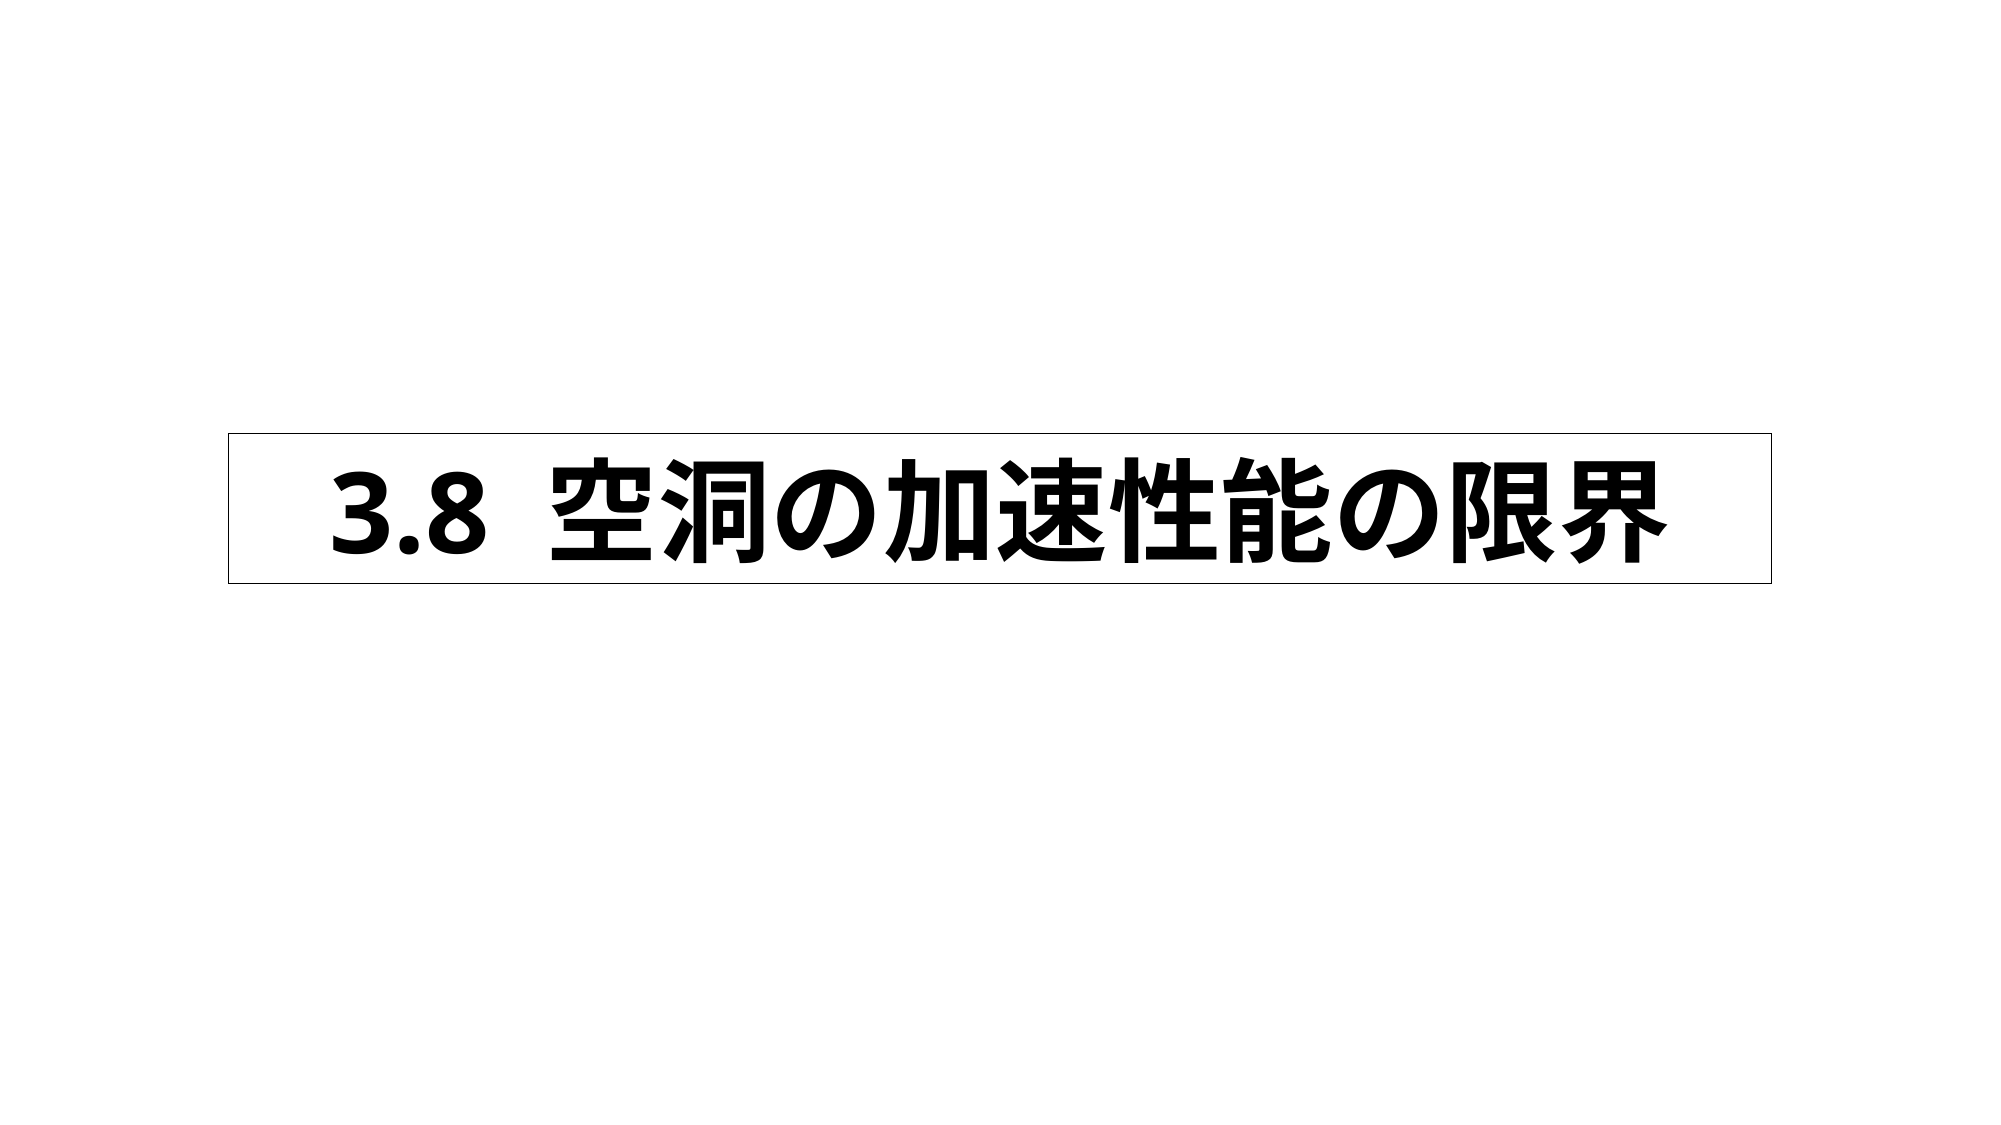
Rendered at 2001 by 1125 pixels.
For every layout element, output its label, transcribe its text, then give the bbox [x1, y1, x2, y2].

text_box 3.8 空洞の加速性能の限界 [228, 433, 1772, 584]
